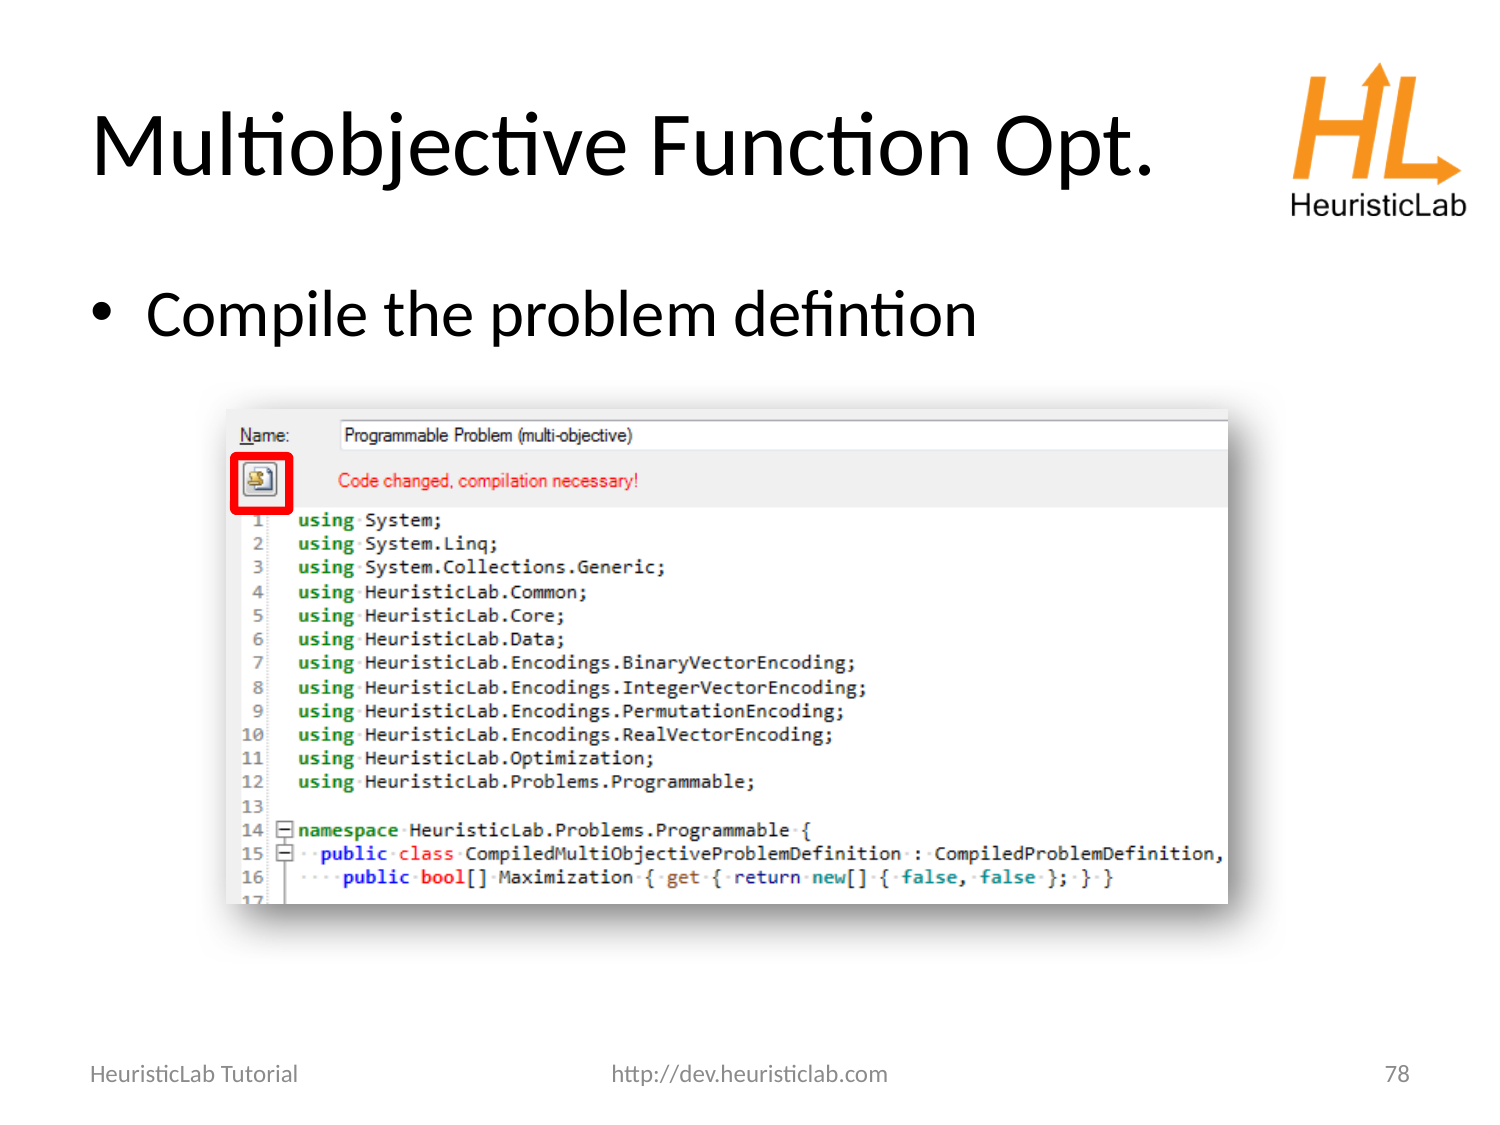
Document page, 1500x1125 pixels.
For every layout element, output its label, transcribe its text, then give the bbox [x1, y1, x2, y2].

picture [225, 409, 1228, 904]
list Compile the problem defintion [75, 262, 1425, 1005]
picture [1281, 27, 1474, 244]
slide_number HeuristicLab Tutorial [75, 1042, 425, 1103]
slide_number 78 [1074, 1042, 1425, 1103]
title Multiobjective Function Opt. [75, 45, 1282, 233]
footer http://dev.heuristiclab.com [512, 1042, 988, 1103]
